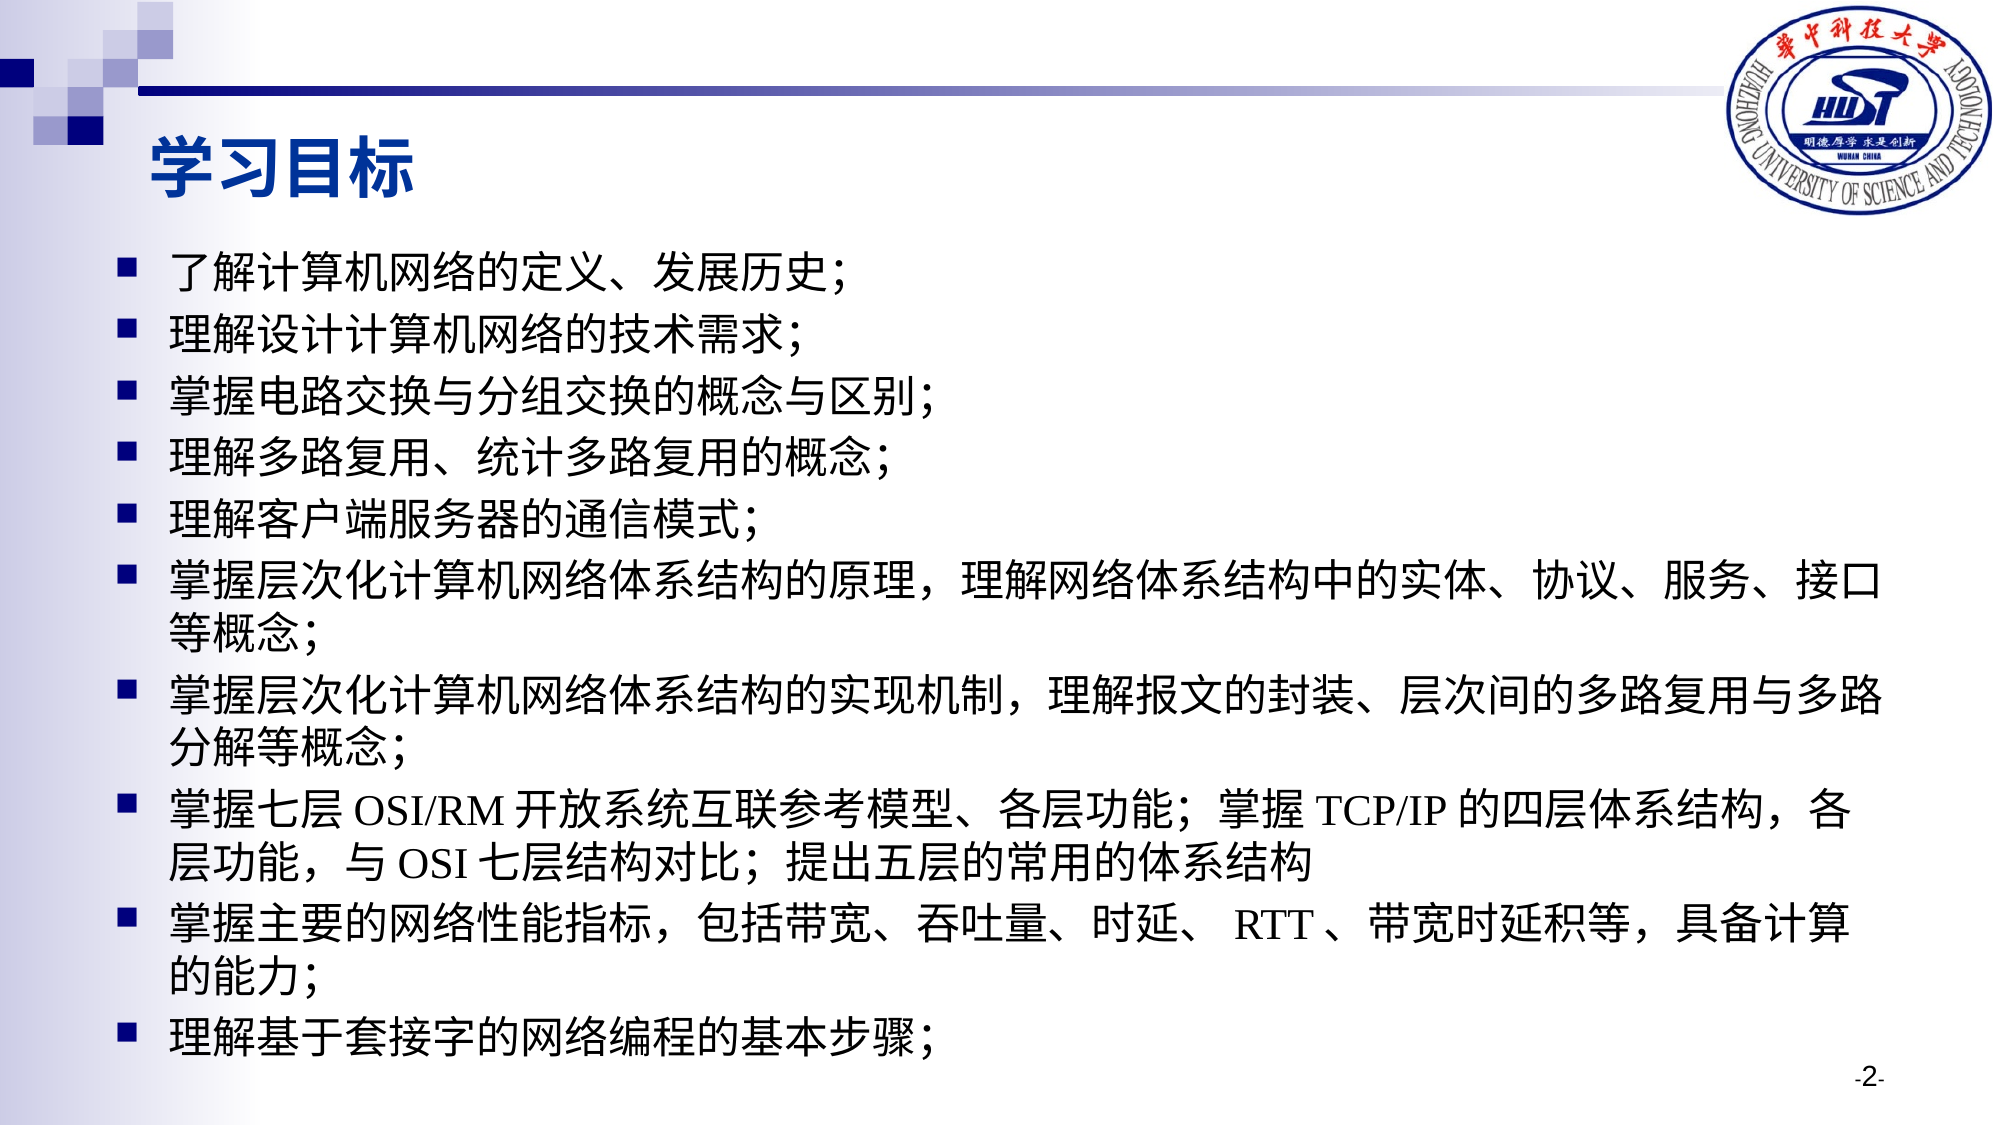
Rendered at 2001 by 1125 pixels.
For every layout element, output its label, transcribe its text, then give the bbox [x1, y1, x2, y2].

picture [1724, 1, 1993, 219]
list 了解计算机网络的定义、发展历史； 理解设计计算机网络的技术需求； 掌握电路交换与分组交换的概念与区别； 理解多路复用、统计多路复用的概念； 理解客户端服务器的通信模式； 掌握层次化计算机网络体系结构的原理，理解网络体系结构中的实体、协议、服务、接口等概念； 掌握层次化计算机网络体系结构的实现机制，理解报文的封装、层次间的多路复用与多路分解等概念； 掌握七层OSI/RM开放系统互联参考模型、各层功能；掌握TCP/IP的四层体系结构，各层功能，与OSI七层结构对比；提出五层的常用的体系结构 掌握主要的网络性能指标，包括带宽、吞吐量、时延、RTT、带宽时延积等，具备计算的能力； 理解基于套接字的网络编程的基本步骤； [99, 237, 1900, 1077]
slide_number -2- [1433, 1024, 1901, 1101]
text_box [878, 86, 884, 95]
title 学习目标 [133, 112, 1504, 219]
